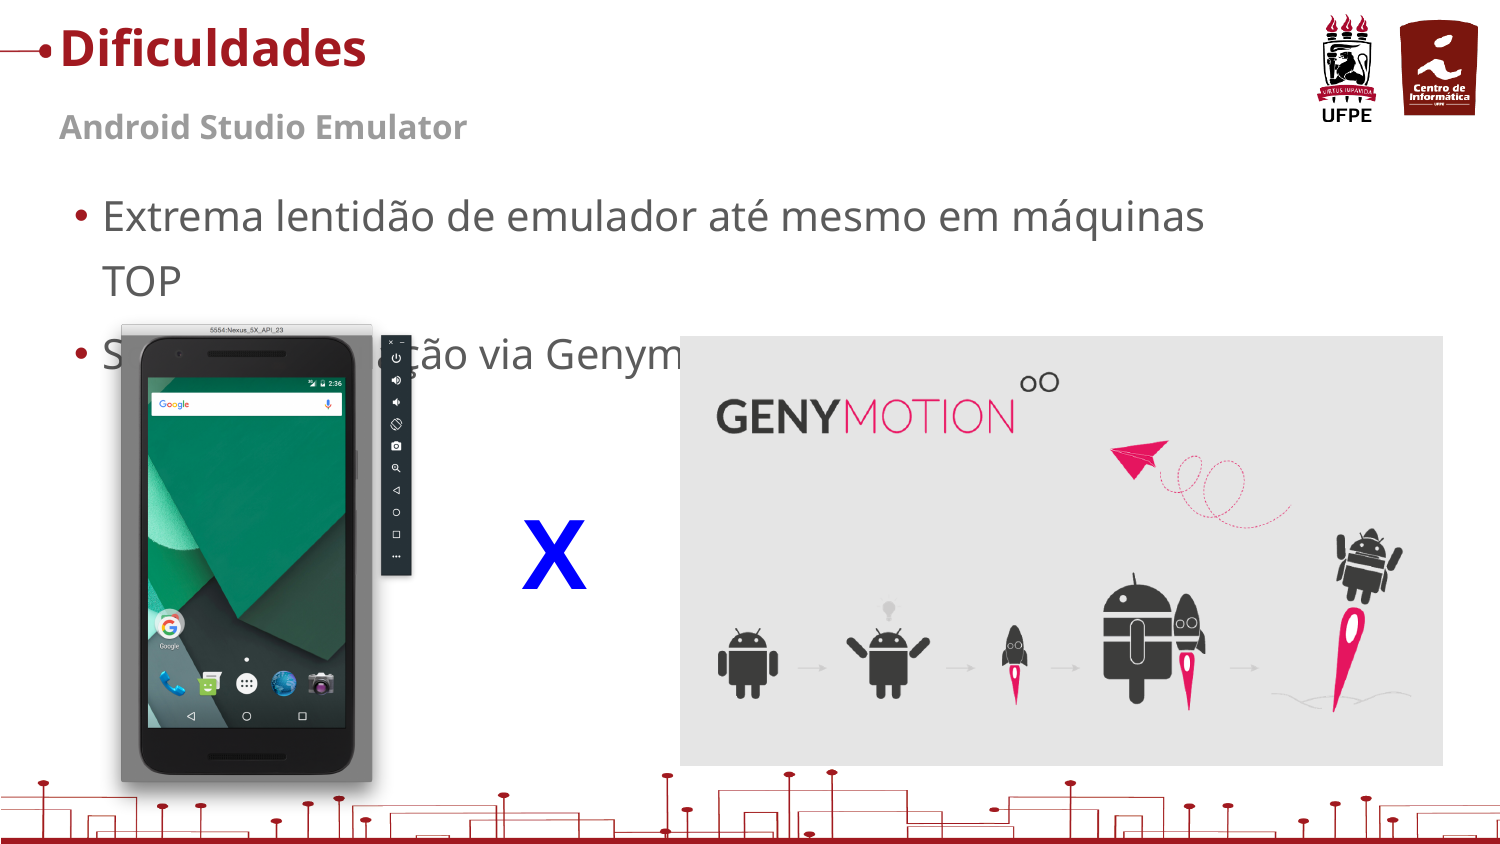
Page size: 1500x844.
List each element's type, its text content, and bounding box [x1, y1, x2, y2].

picture [0, 0, 1500, 844]
list Extrema lentidão de emulador até mesmo em máquinas TOP Solução: emulação via Genymotion [59, 167, 1278, 650]
title Dificuldades [59, 23, 1353, 78]
list Android Studio Emulator [59, 86, 1353, 140]
text_box X [506, 474, 675, 528]
